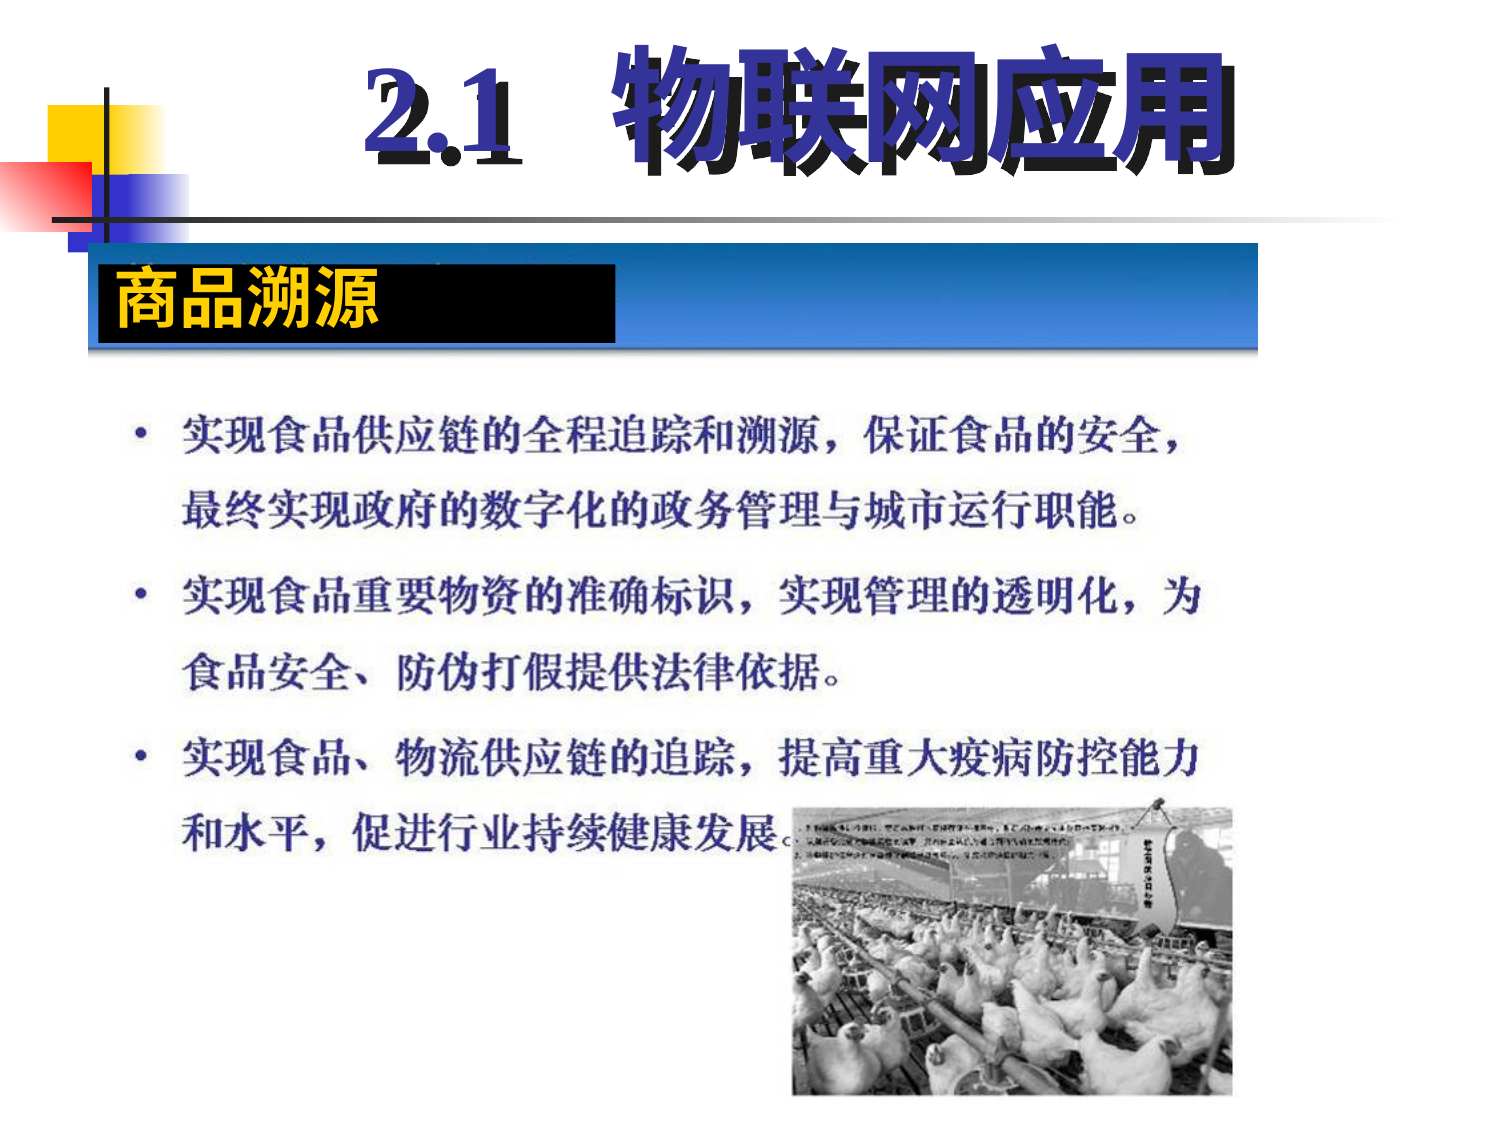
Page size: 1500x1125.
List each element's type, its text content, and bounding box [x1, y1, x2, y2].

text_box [88, 243, 1258, 1106]
text_box 2.1 物联网应用 [147, 18, 1447, 184]
